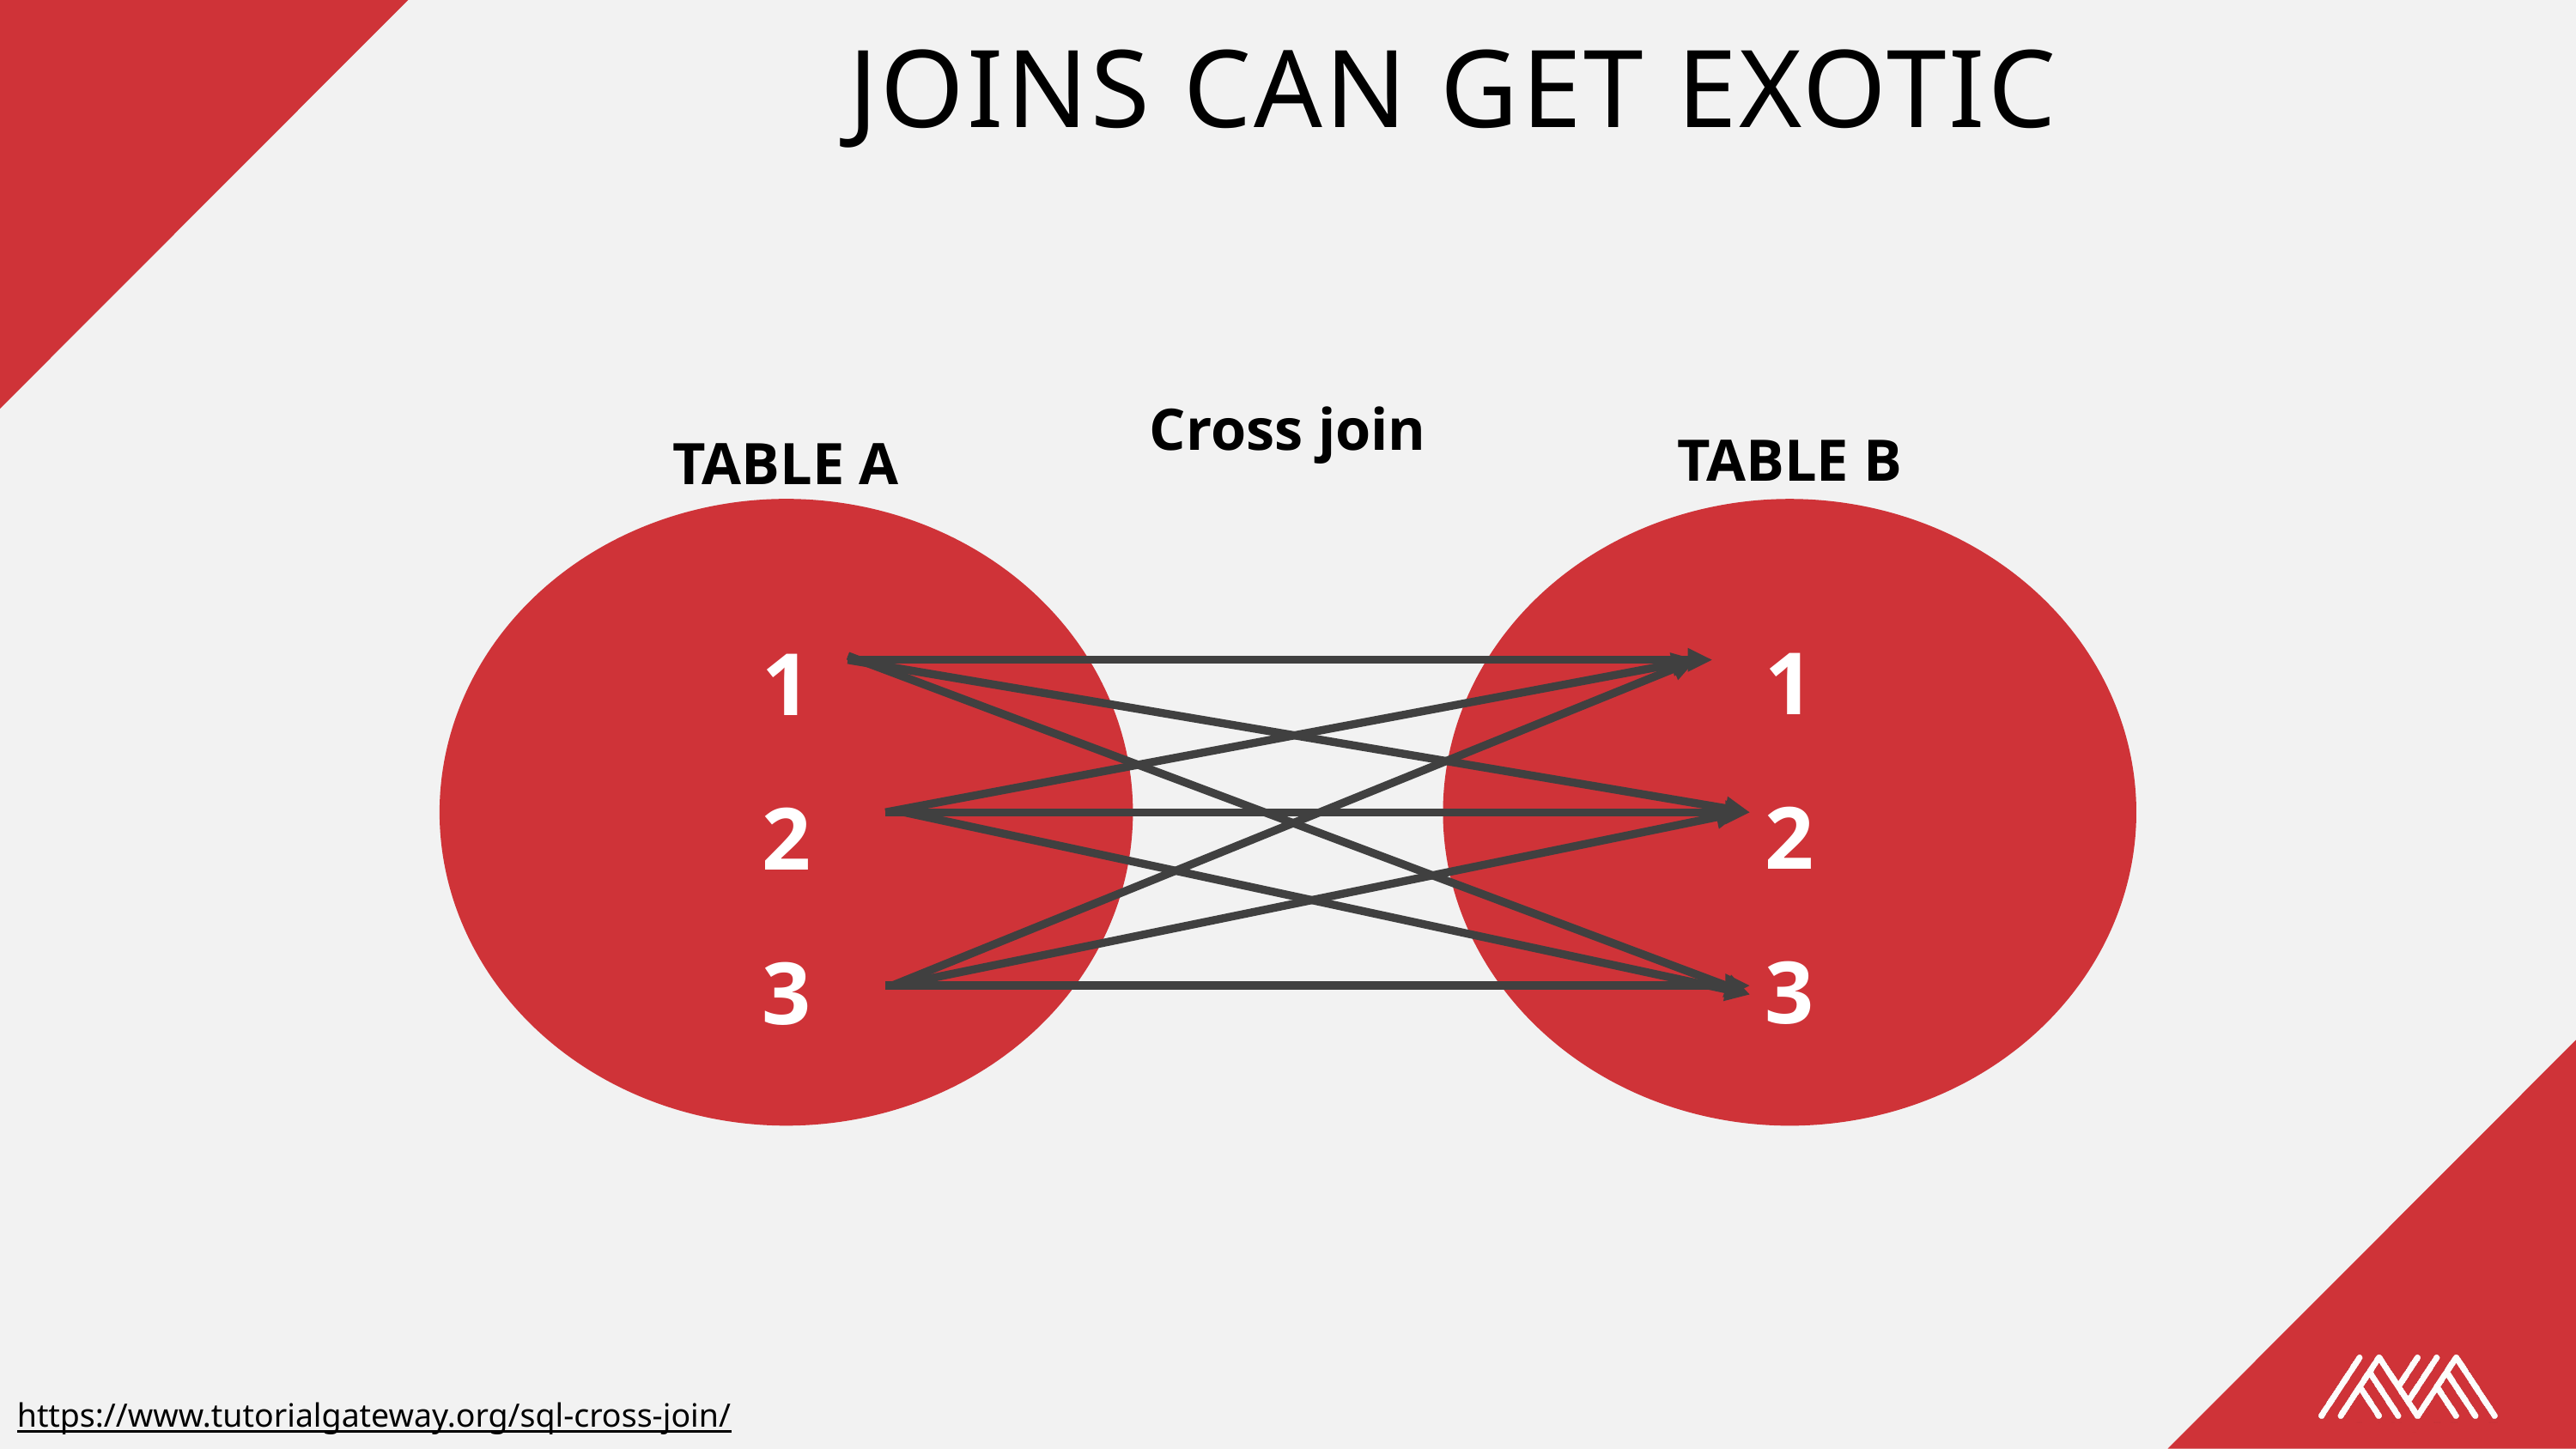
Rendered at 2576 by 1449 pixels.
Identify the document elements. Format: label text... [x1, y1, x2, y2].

text_box 1 2 3 [1671, 571, 1908, 1047]
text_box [891, 659, 1697, 986]
text_box TABLE A [361, 421, 1211, 503]
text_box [2167, 1040, 2576, 1449]
text_box https://www.tutorialgateway.org/sql-cross-join/ [3, 1389, 1110, 1446]
text_box [1488, 500, 2139, 1128]
text_box 1 2 3 [668, 572, 905, 1048]
text_box TABLE B [1365, 417, 2214, 500]
picture [2267, 1303, 2551, 1449]
text_box JOINS CAN GET EXOTIC [536, 80, 2333, 149]
text_box Cross join [864, 386, 1712, 468]
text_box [848, 655, 1750, 995]
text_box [0, 0, 409, 409]
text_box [885, 659, 890, 813]
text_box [903, 986, 1750, 995]
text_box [903, 812, 1741, 985]
text_box [437, 503, 1088, 1128]
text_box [1741, 812, 1750, 985]
